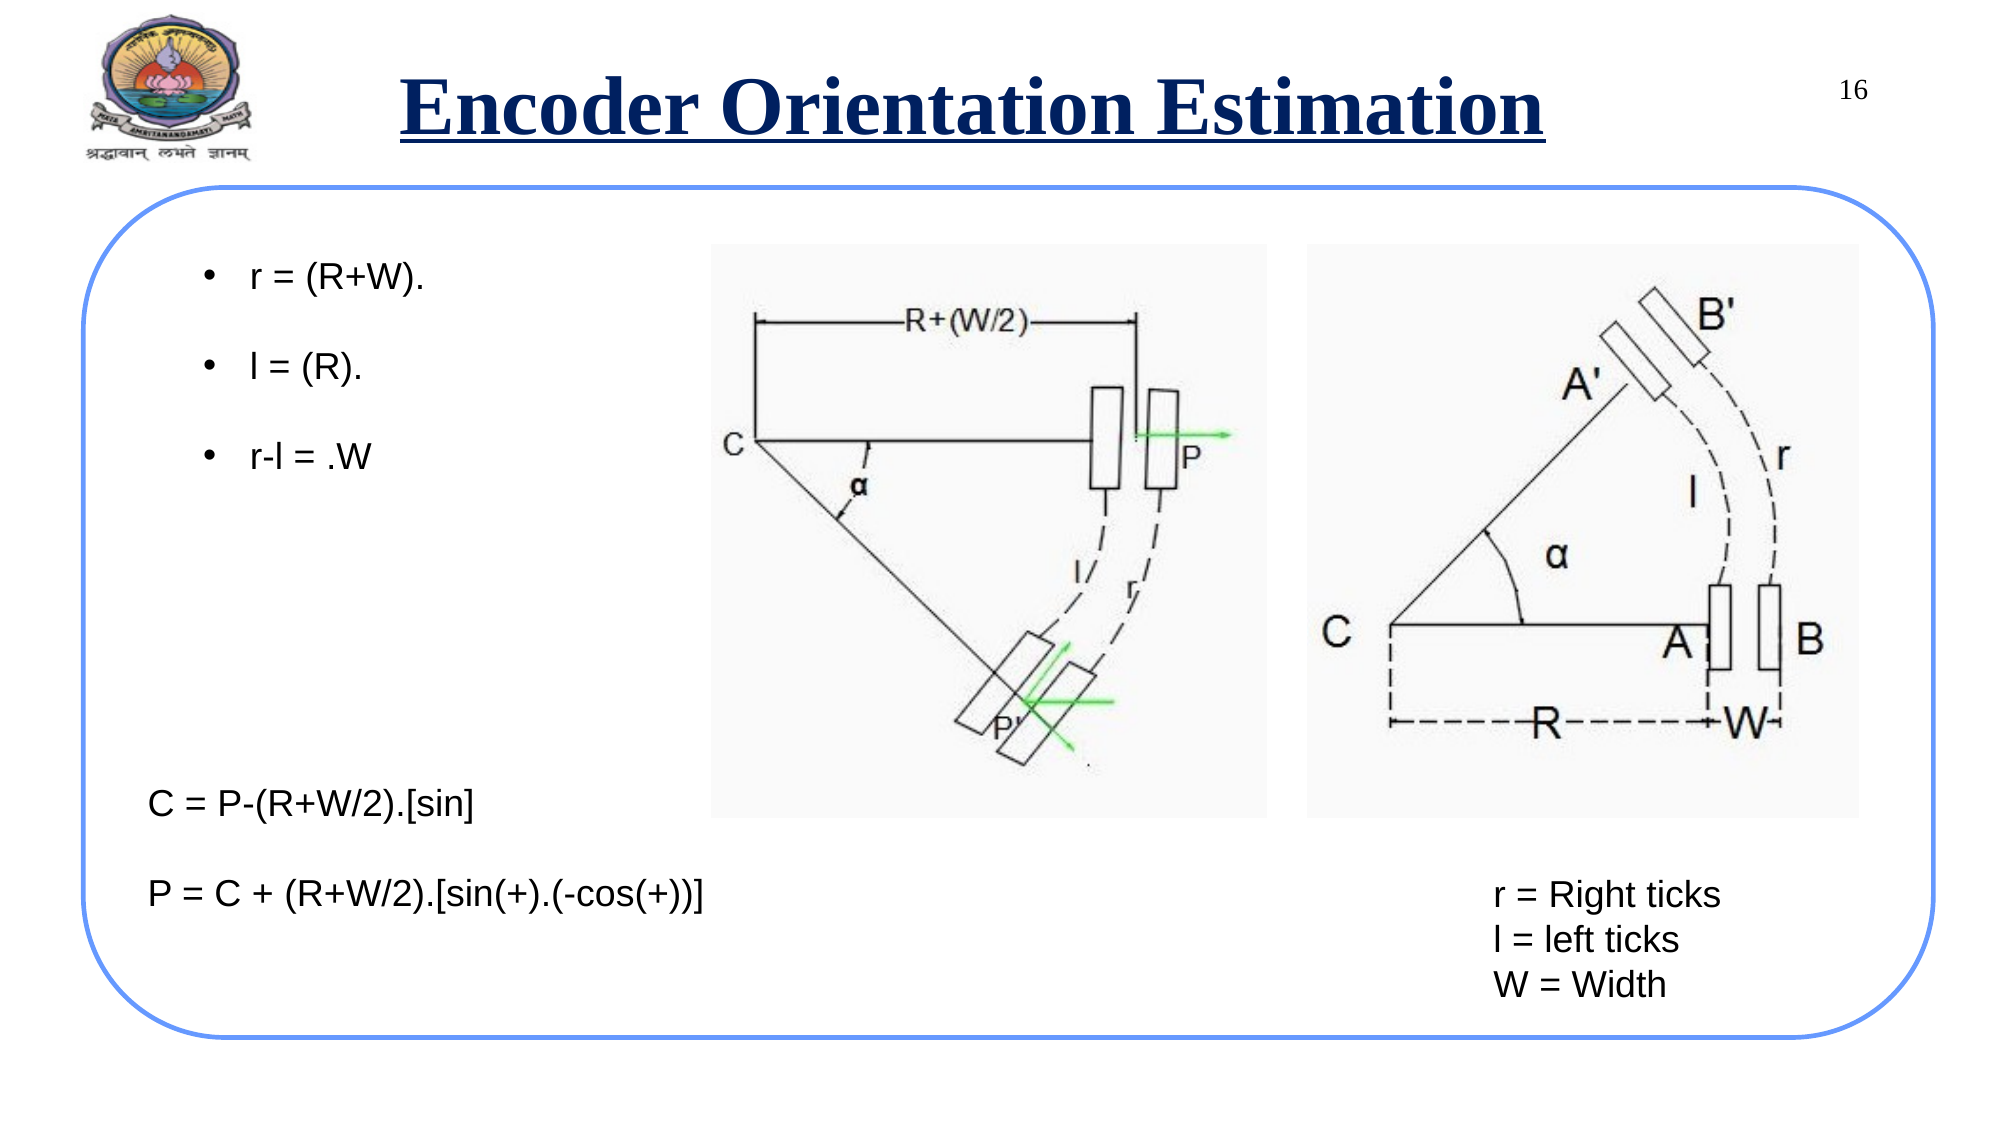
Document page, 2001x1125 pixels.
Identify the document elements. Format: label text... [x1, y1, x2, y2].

picture [710, 244, 1267, 818]
picture [83, 12, 257, 163]
slide_number 16 [1578, 62, 1884, 141]
picture [1307, 244, 1860, 818]
text_box Encoder Orientation Estimation [368, 43, 1578, 159]
text_box r = Right ticks l = left ticks W = Width [1478, 862, 2000, 1013]
